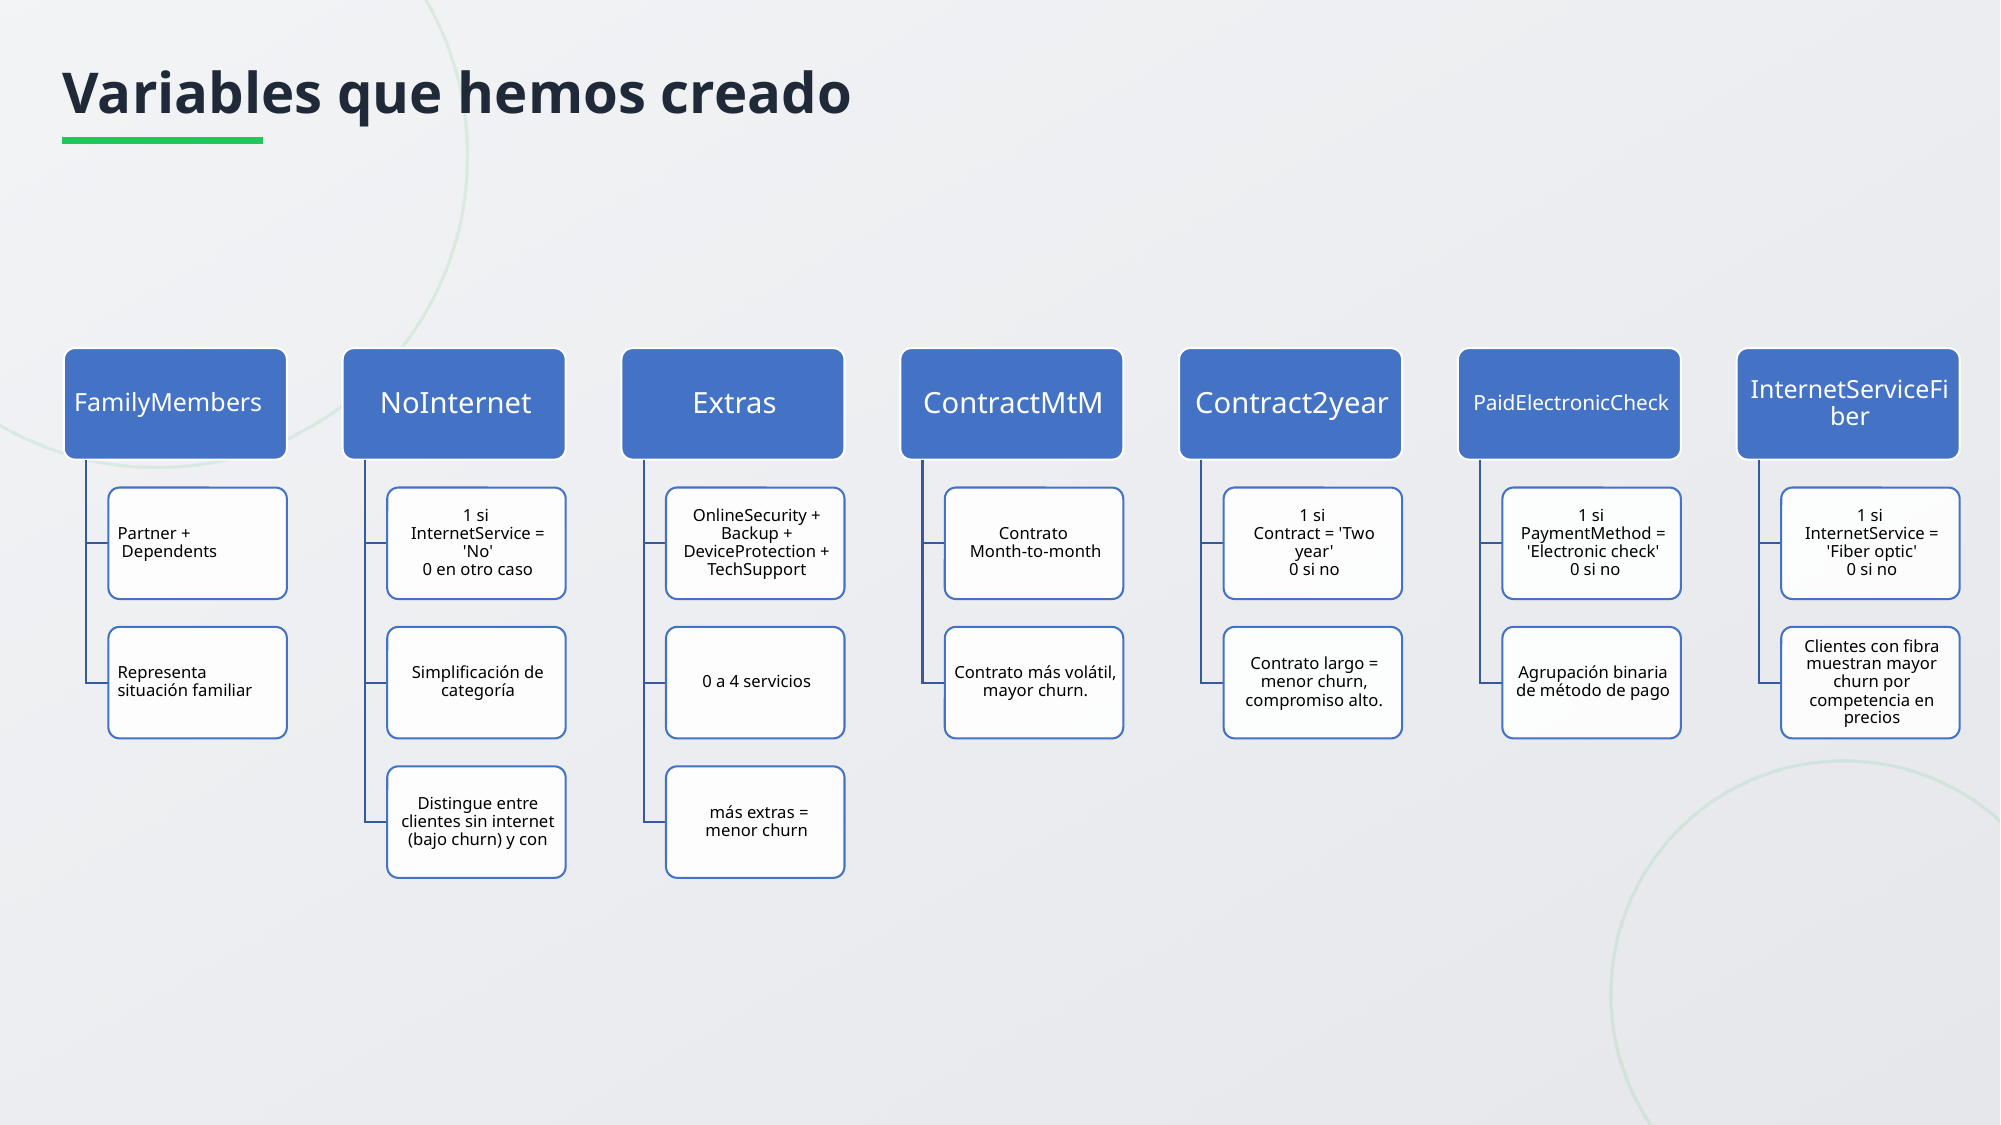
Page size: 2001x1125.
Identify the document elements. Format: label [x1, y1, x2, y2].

text_box [63, 218, 1961, 1008]
picture [0, 0, 2000, 1125]
